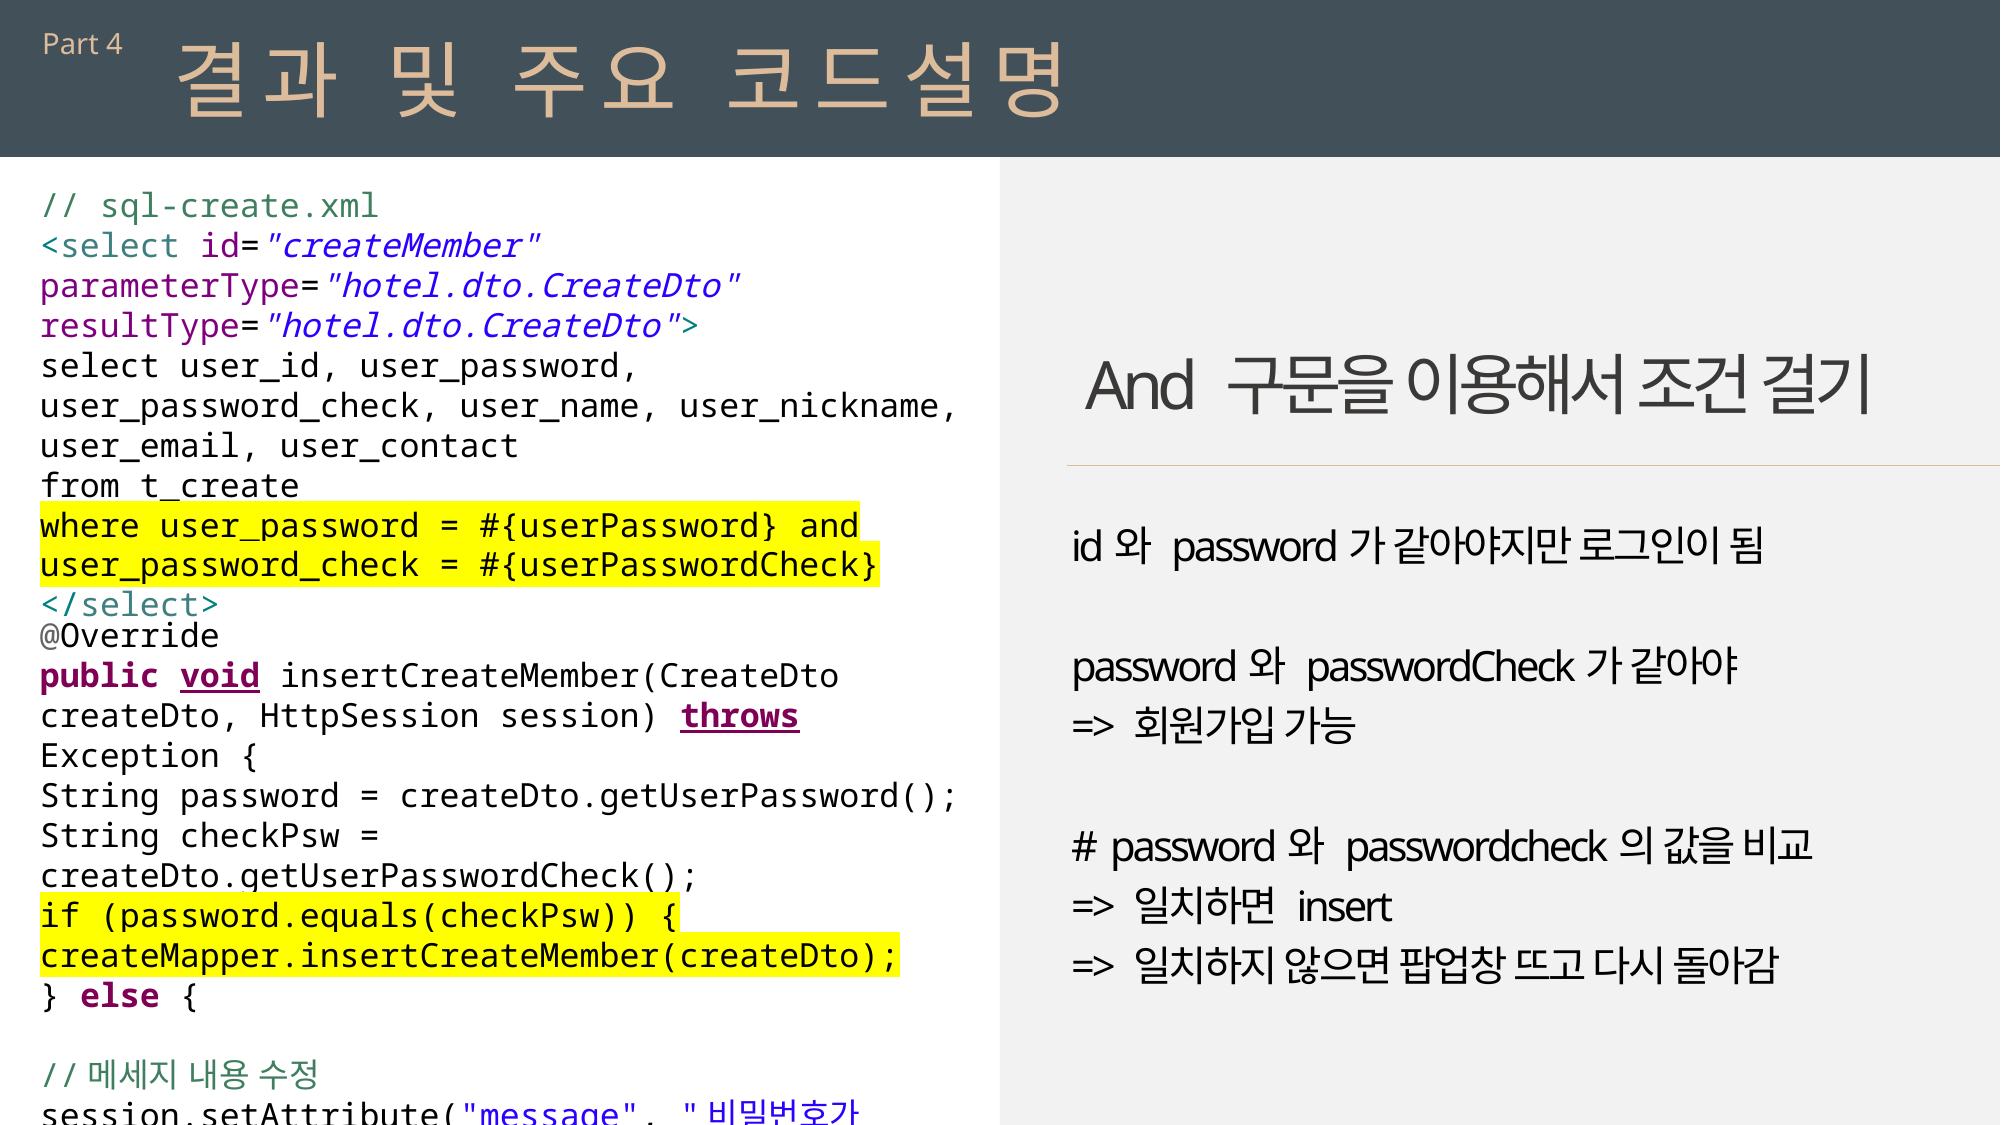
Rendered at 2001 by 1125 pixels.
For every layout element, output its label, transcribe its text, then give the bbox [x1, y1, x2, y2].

text_box @Override public void insertCreateMember(CreateDto createDto, HttpSession session) throws Exception { String password = createDto.getUserPassword(); String checkPsw = createDto.getUserPasswordCheck(); if (password.equals(checkPsw)) { createMapper.insertCreateMember(createDto); } else { //메세지 내용 수정 session.setAttribute("message", "비밀번호가 일치하지 않습니다.");}} [25, 607, 975, 1125]
text_box 결과 및 주요 코드설명 [158, 20, 1326, 136]
text_box [999, 158, 2000, 1125]
text_box [0, 0, 2000, 158]
text_box id와 password가 같아야지만 로그인이 됨 password와 passwordCheck가 같아야 => 회원가입 가능 # password와 passwordcheck의 값을 비교 => 일치하면 insert => 일치하지 않으면 팝업창 뜨고 다시 돌아감 [1056, 502, 1921, 997]
text_box // sql-create.xml <select id="createMember" parameterType="hotel.dto.CreateDto" resultType="hotel.dto.CreateDto"> select user_id, user_password, user_password_check, user_name, user_nickname, user_email, user_contact from t_create where user_password = #{userPassword} and user_password_check = #{userPasswordCheck} </select> [25, 137, 991, 729]
text_box Part 4 [27, 18, 139, 68]
text_box And 구문을 이용해서 조건 걸기 [1071, 335, 1892, 430]
